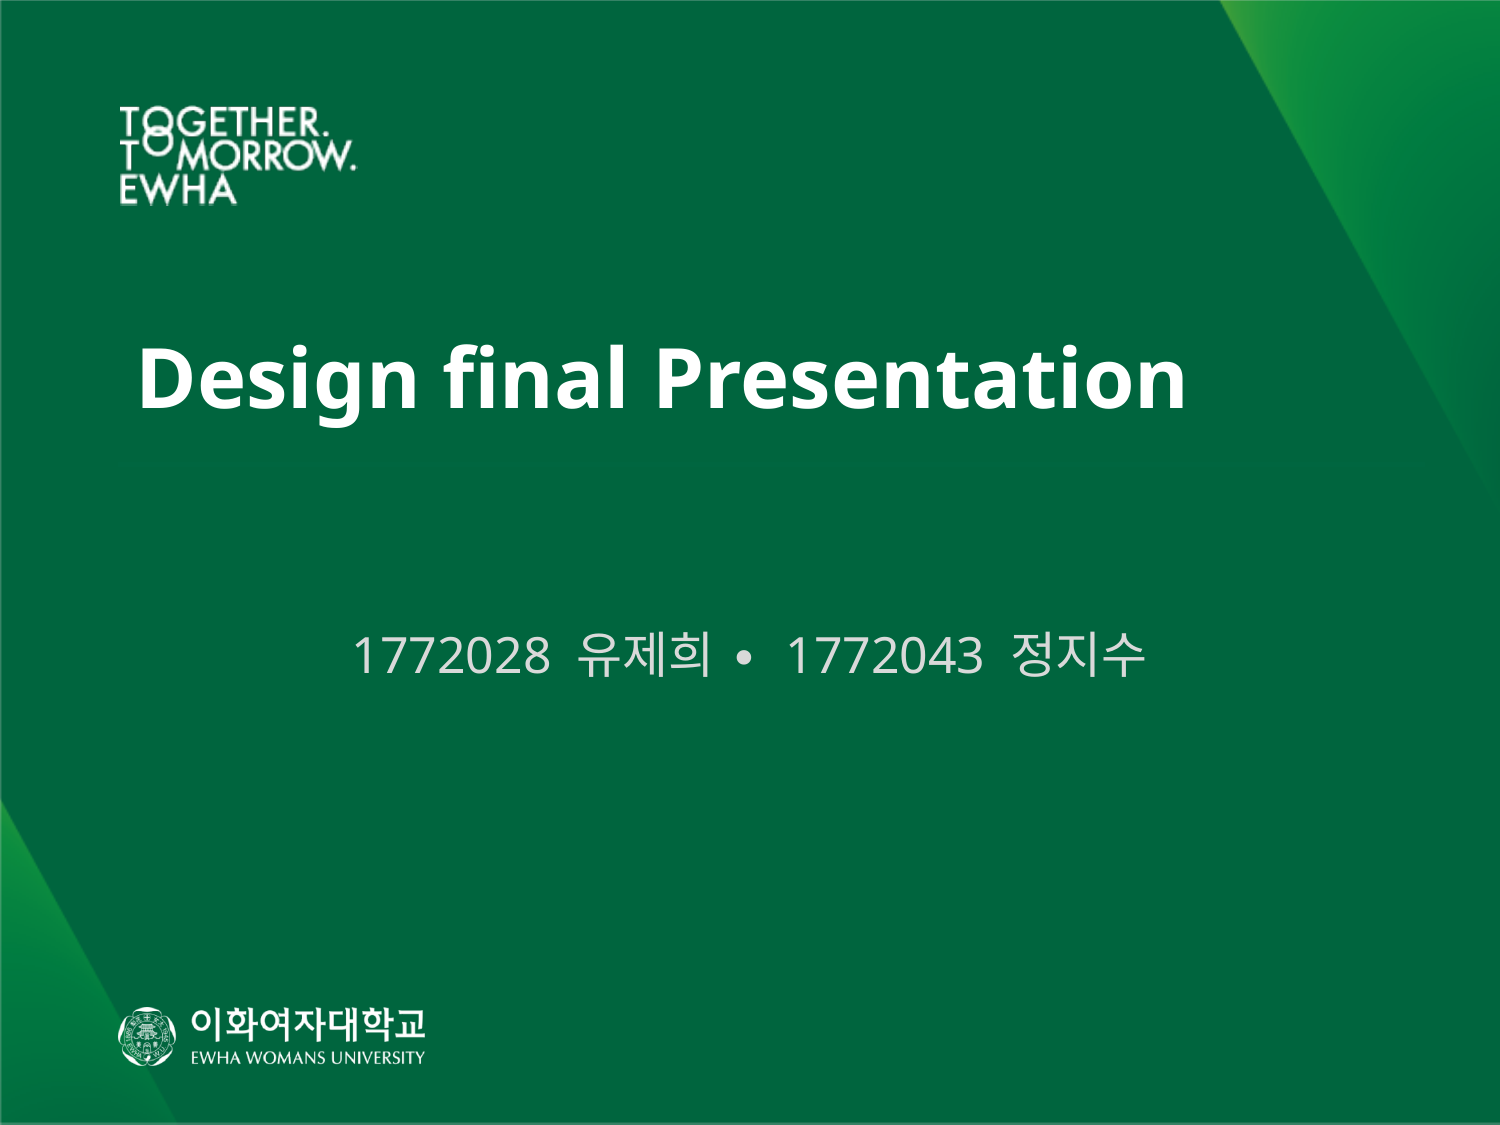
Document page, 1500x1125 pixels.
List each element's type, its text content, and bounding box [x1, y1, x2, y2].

title Design final Presentation [120, 244, 1425, 500]
picture [0, 0, 1500, 1125]
subtitle 1772028 유제희 ∙ 1772043 정지수 [187, 622, 1313, 747]
